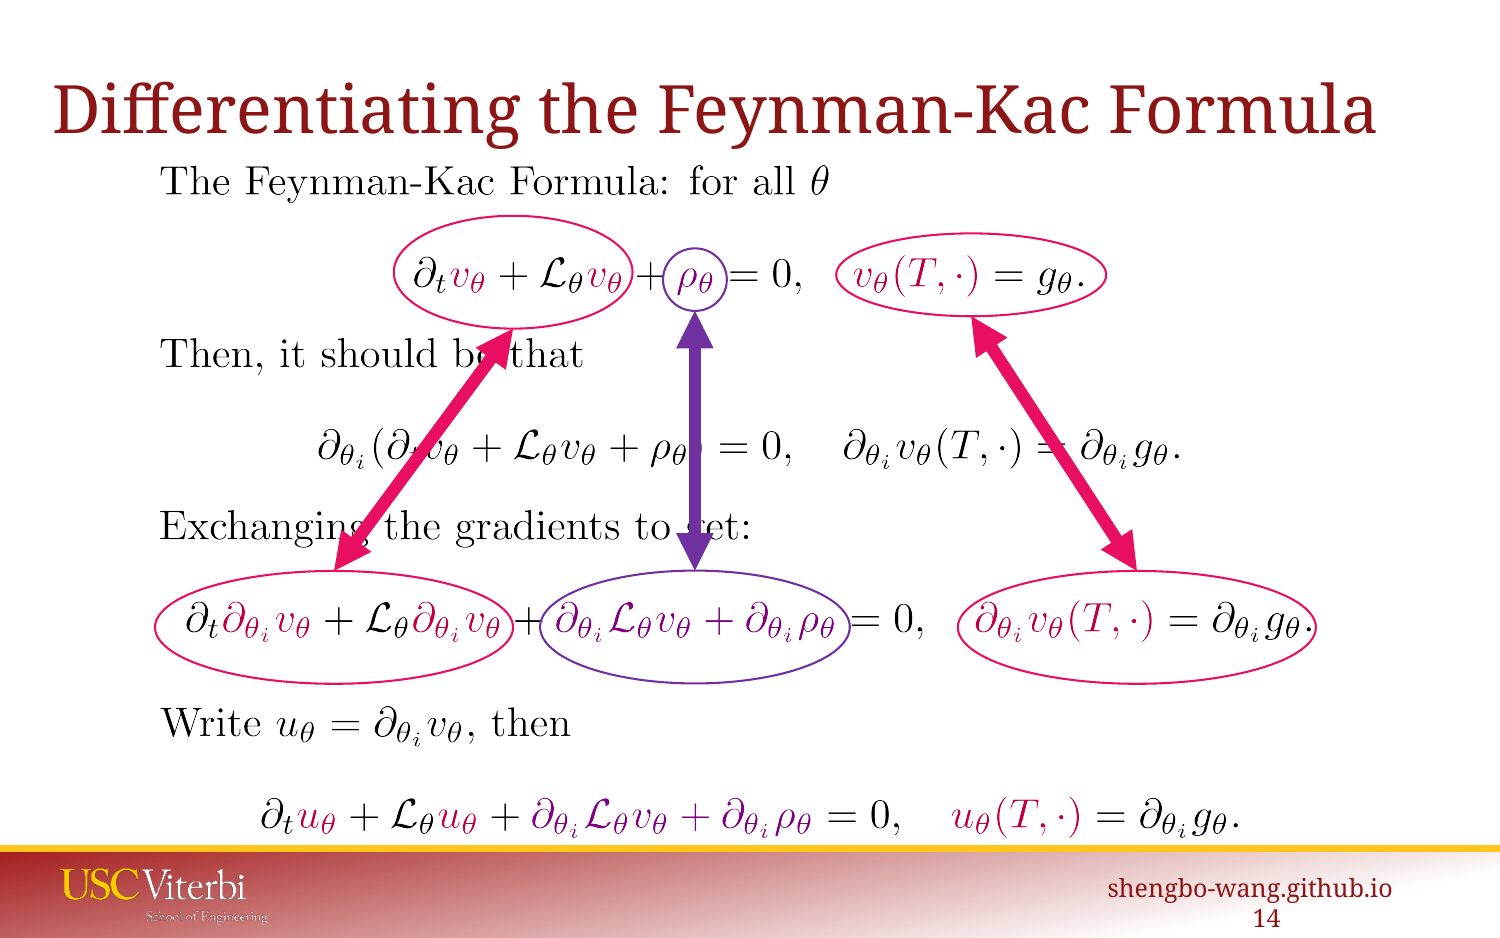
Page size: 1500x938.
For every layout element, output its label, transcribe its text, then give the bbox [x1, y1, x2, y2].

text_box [154, 215, 1316, 684]
picture [160, 165, 1083, 215]
title Differentiating the Feynman-Kac Formula [52, 49, 1448, 174]
picture [160, 706, 1238, 838]
picture [32, 840, 296, 938]
